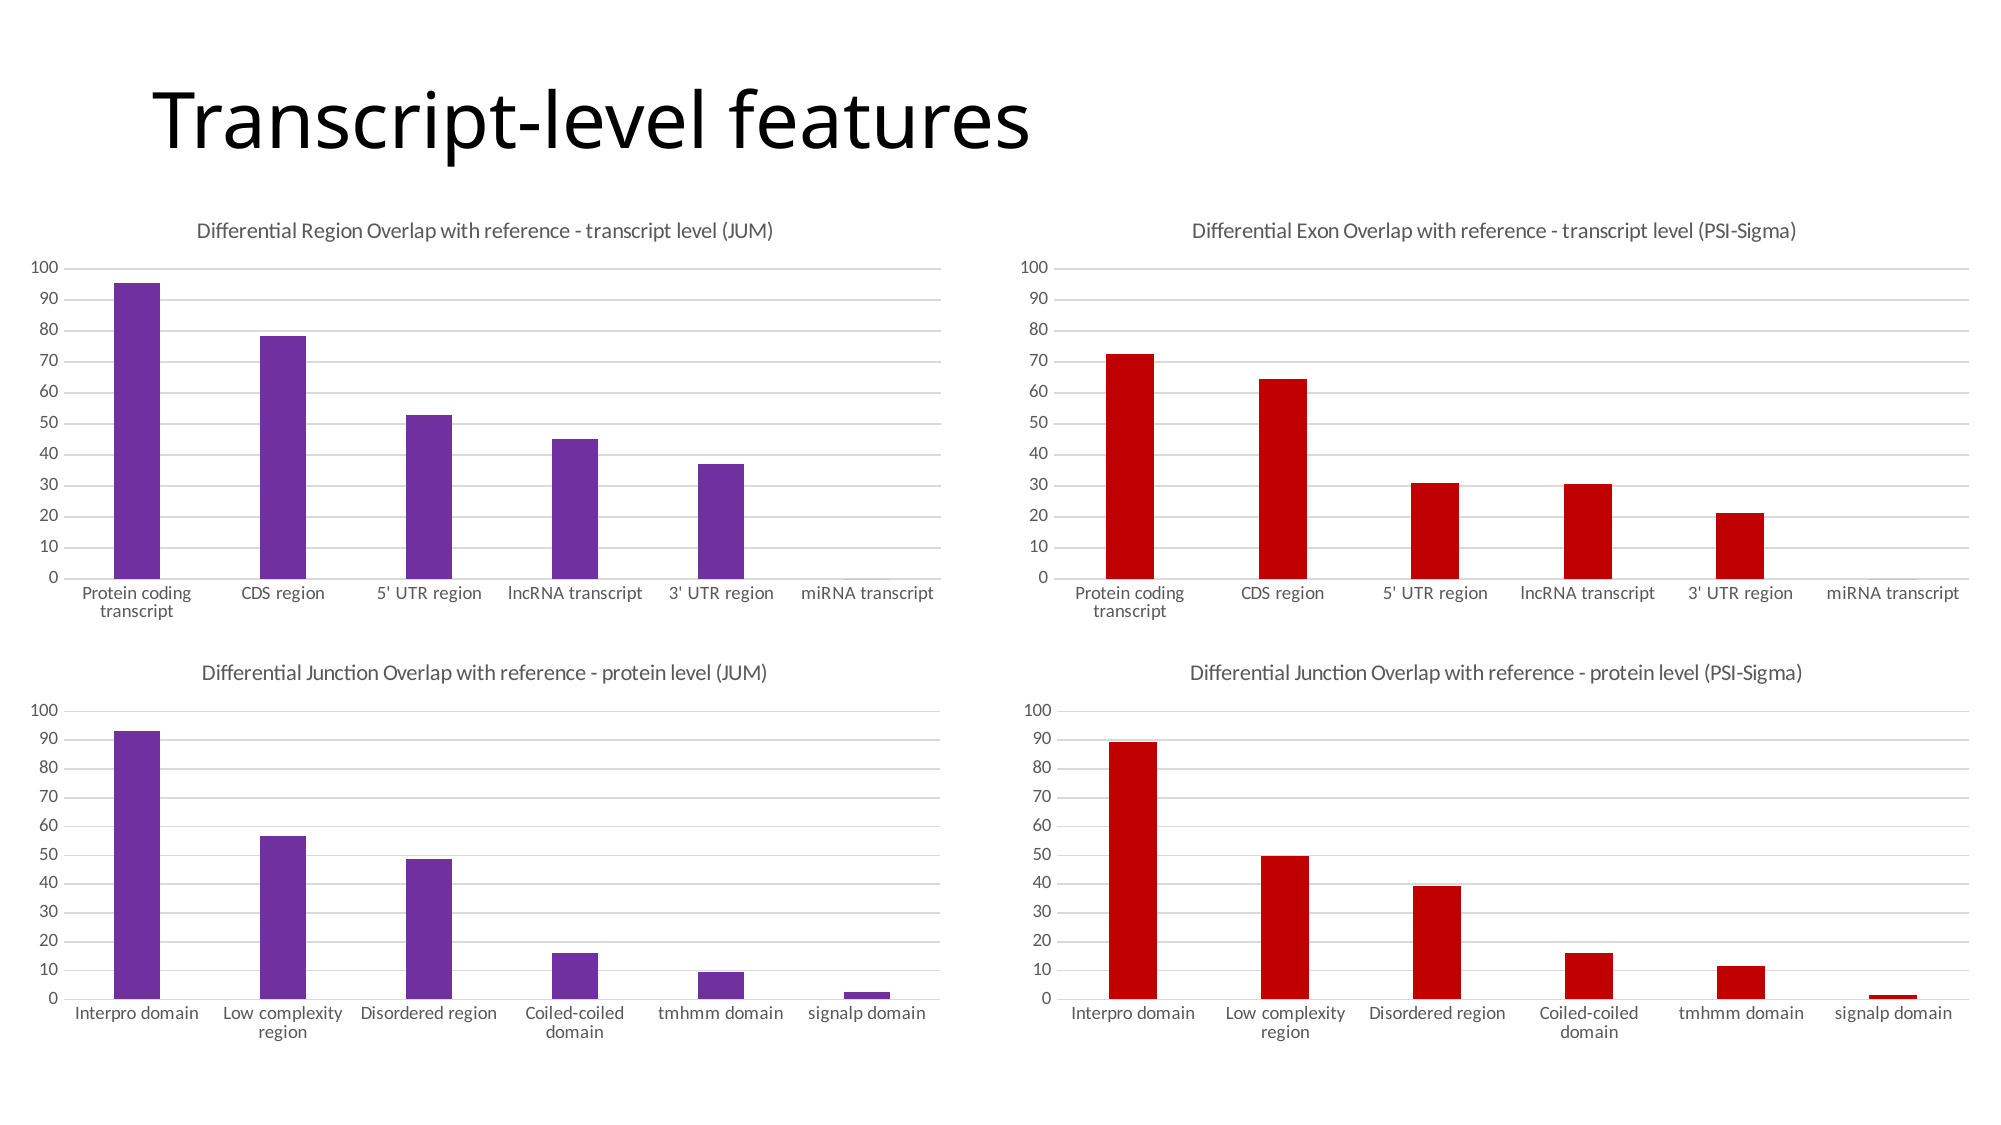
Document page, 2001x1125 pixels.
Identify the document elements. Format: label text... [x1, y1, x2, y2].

chart [10, 197, 960, 632]
chart [999, 197, 1989, 632]
chart [1003, 640, 1989, 1052]
chart [10, 640, 959, 1052]
title Transcript-level features [137, 73, 1863, 173]
